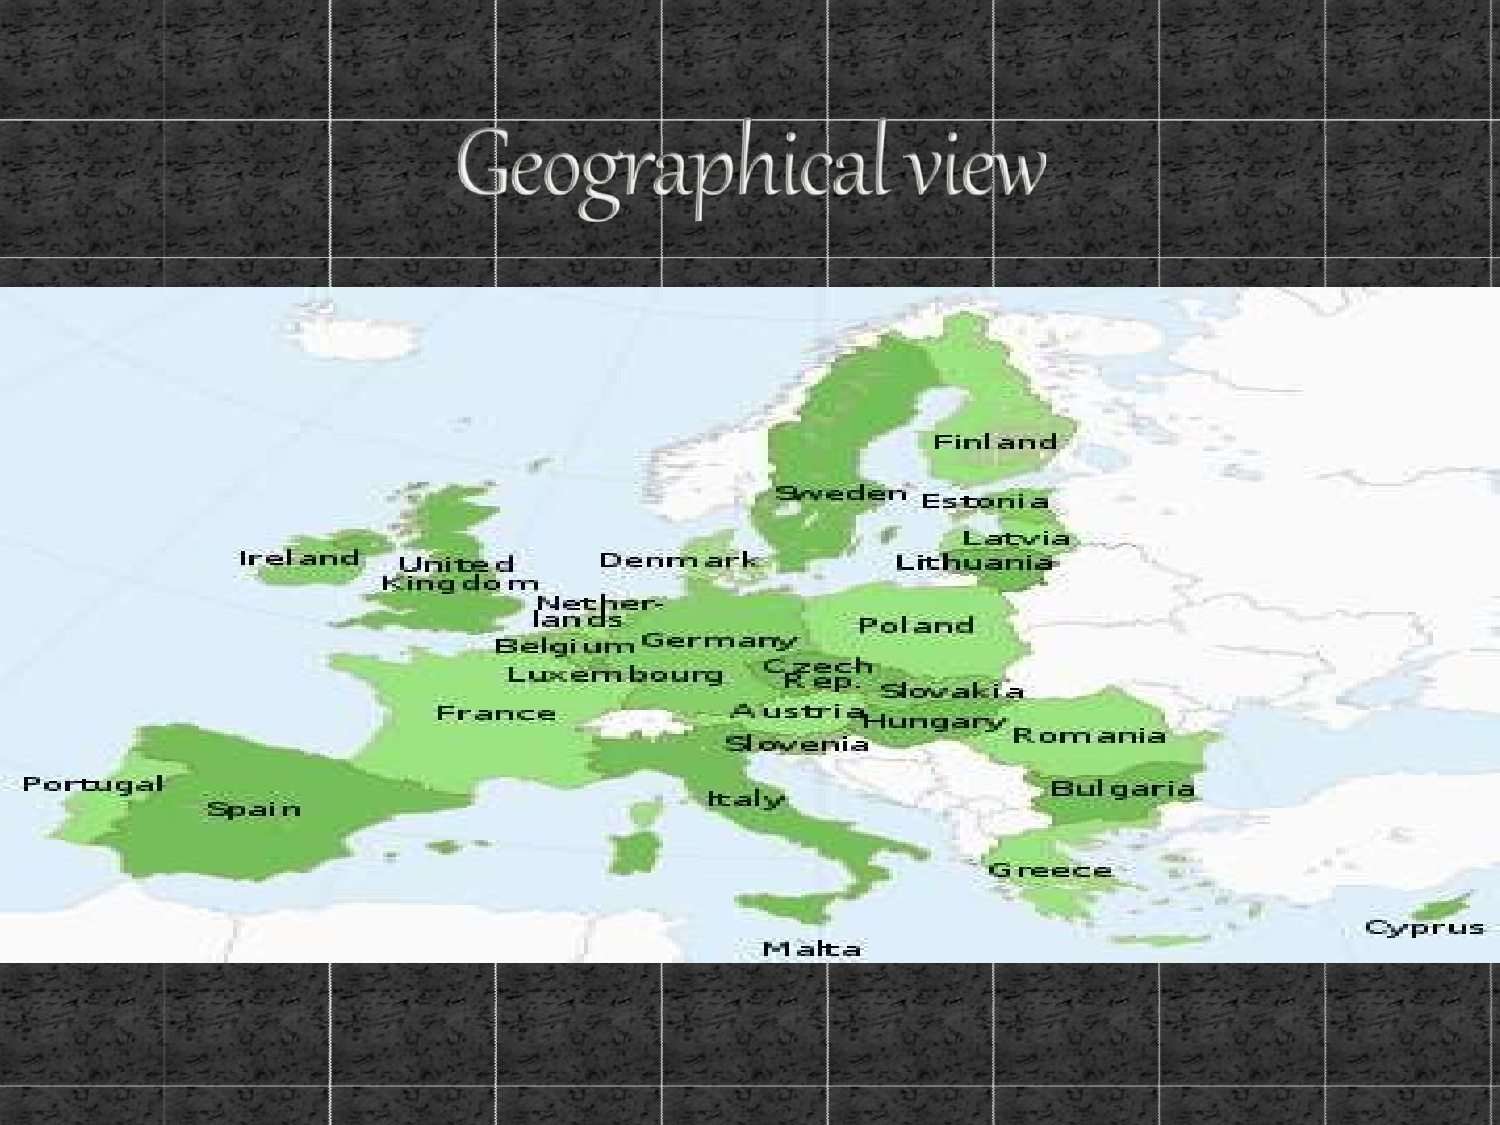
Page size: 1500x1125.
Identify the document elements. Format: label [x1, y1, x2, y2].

text_box [0, 0, 1500, 1125]
